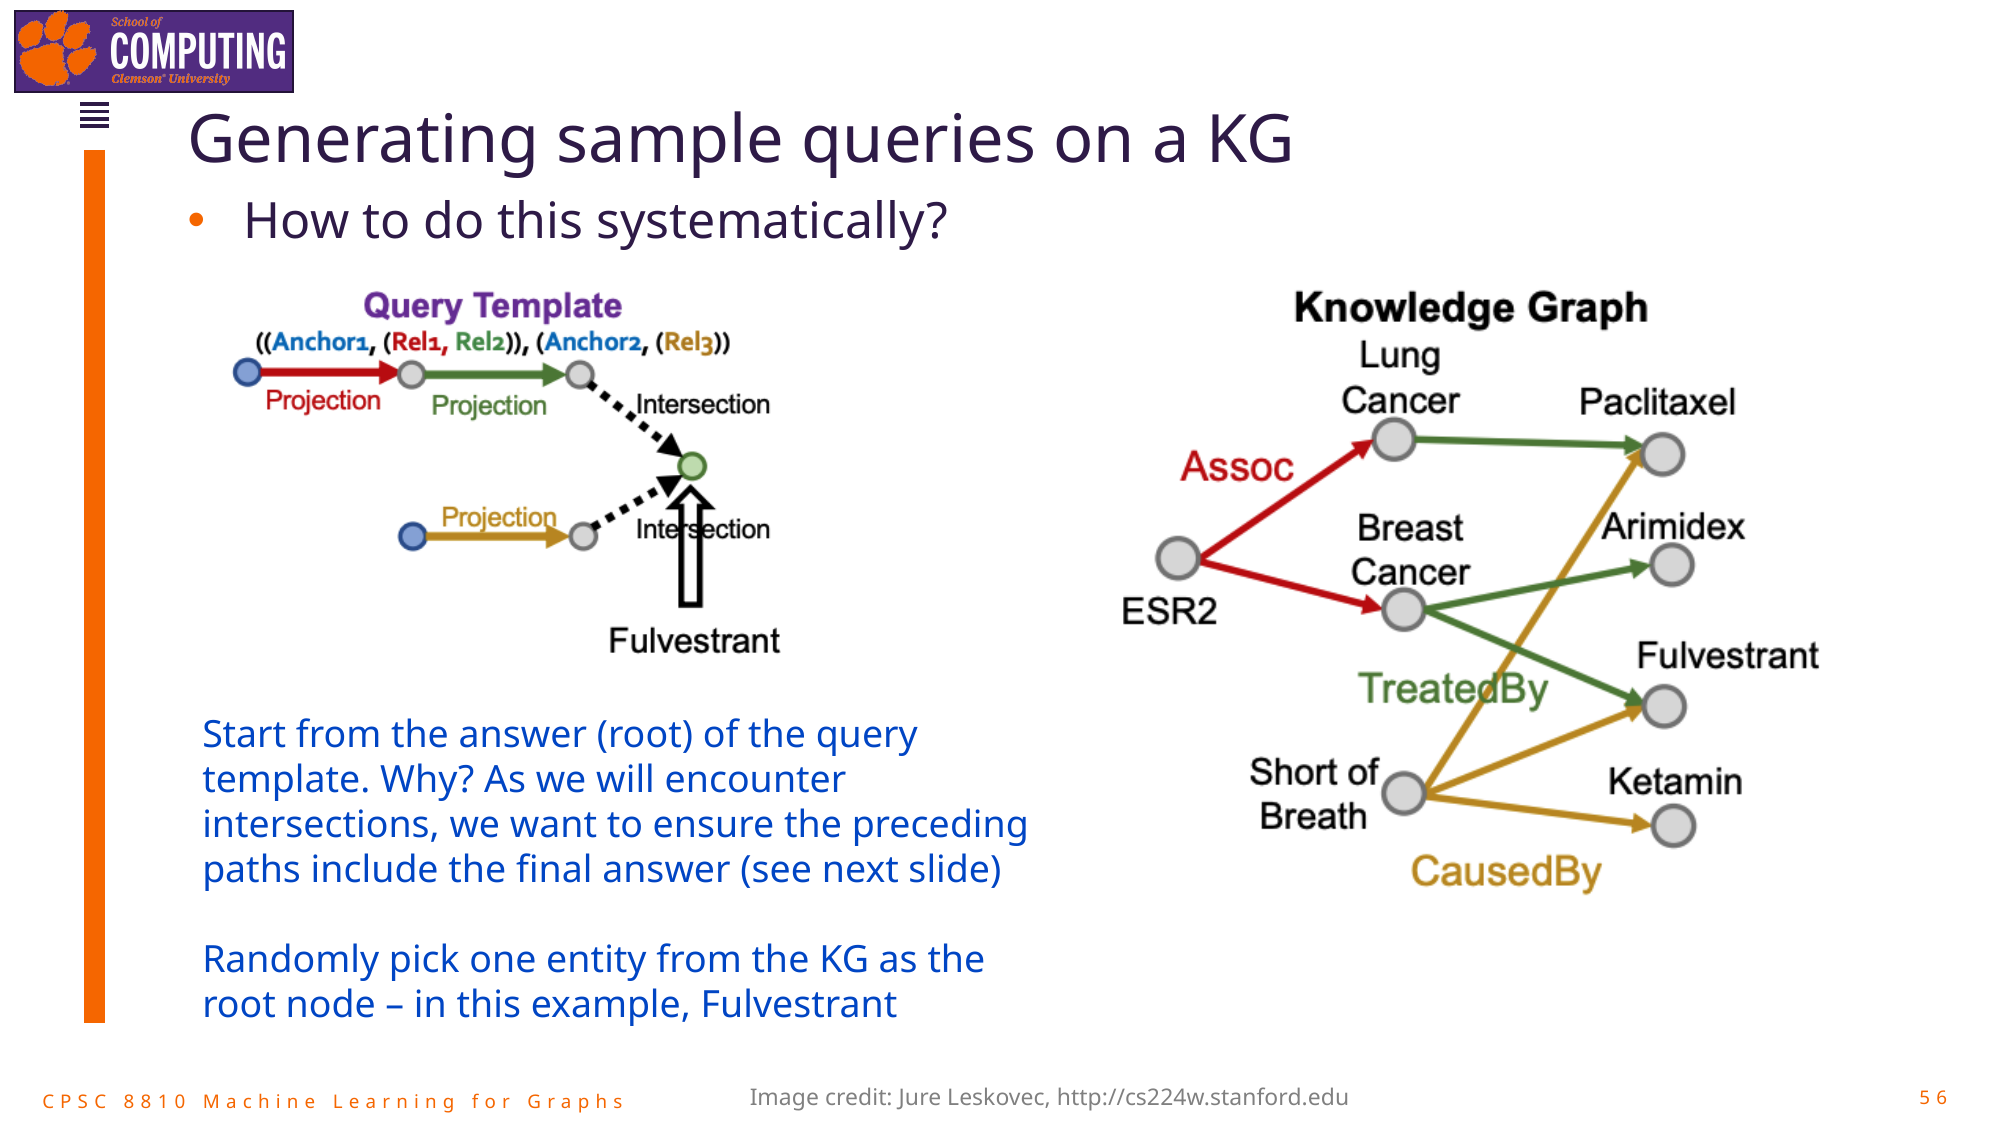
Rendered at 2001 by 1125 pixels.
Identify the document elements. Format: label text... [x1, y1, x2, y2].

text_box Image credit: Jure Leskovec, http://cs224w.stanford.edu [734, 1075, 1365, 1118]
picture [228, 286, 802, 666]
picture [18, 10, 285, 86]
list How to do this systematically? [187, 195, 1590, 250]
title Generating sample queries on a KG [187, 104, 1913, 178]
text_box Start from the answer (root) of the query template. Why? As we will encounter intersections, we want to ensure the preceding paths include the final answer (see next slide) Randomly pick one entity from the KG as the root node – in this example, Fulvestrant [187, 702, 1064, 1033]
picture [1111, 281, 1838, 900]
